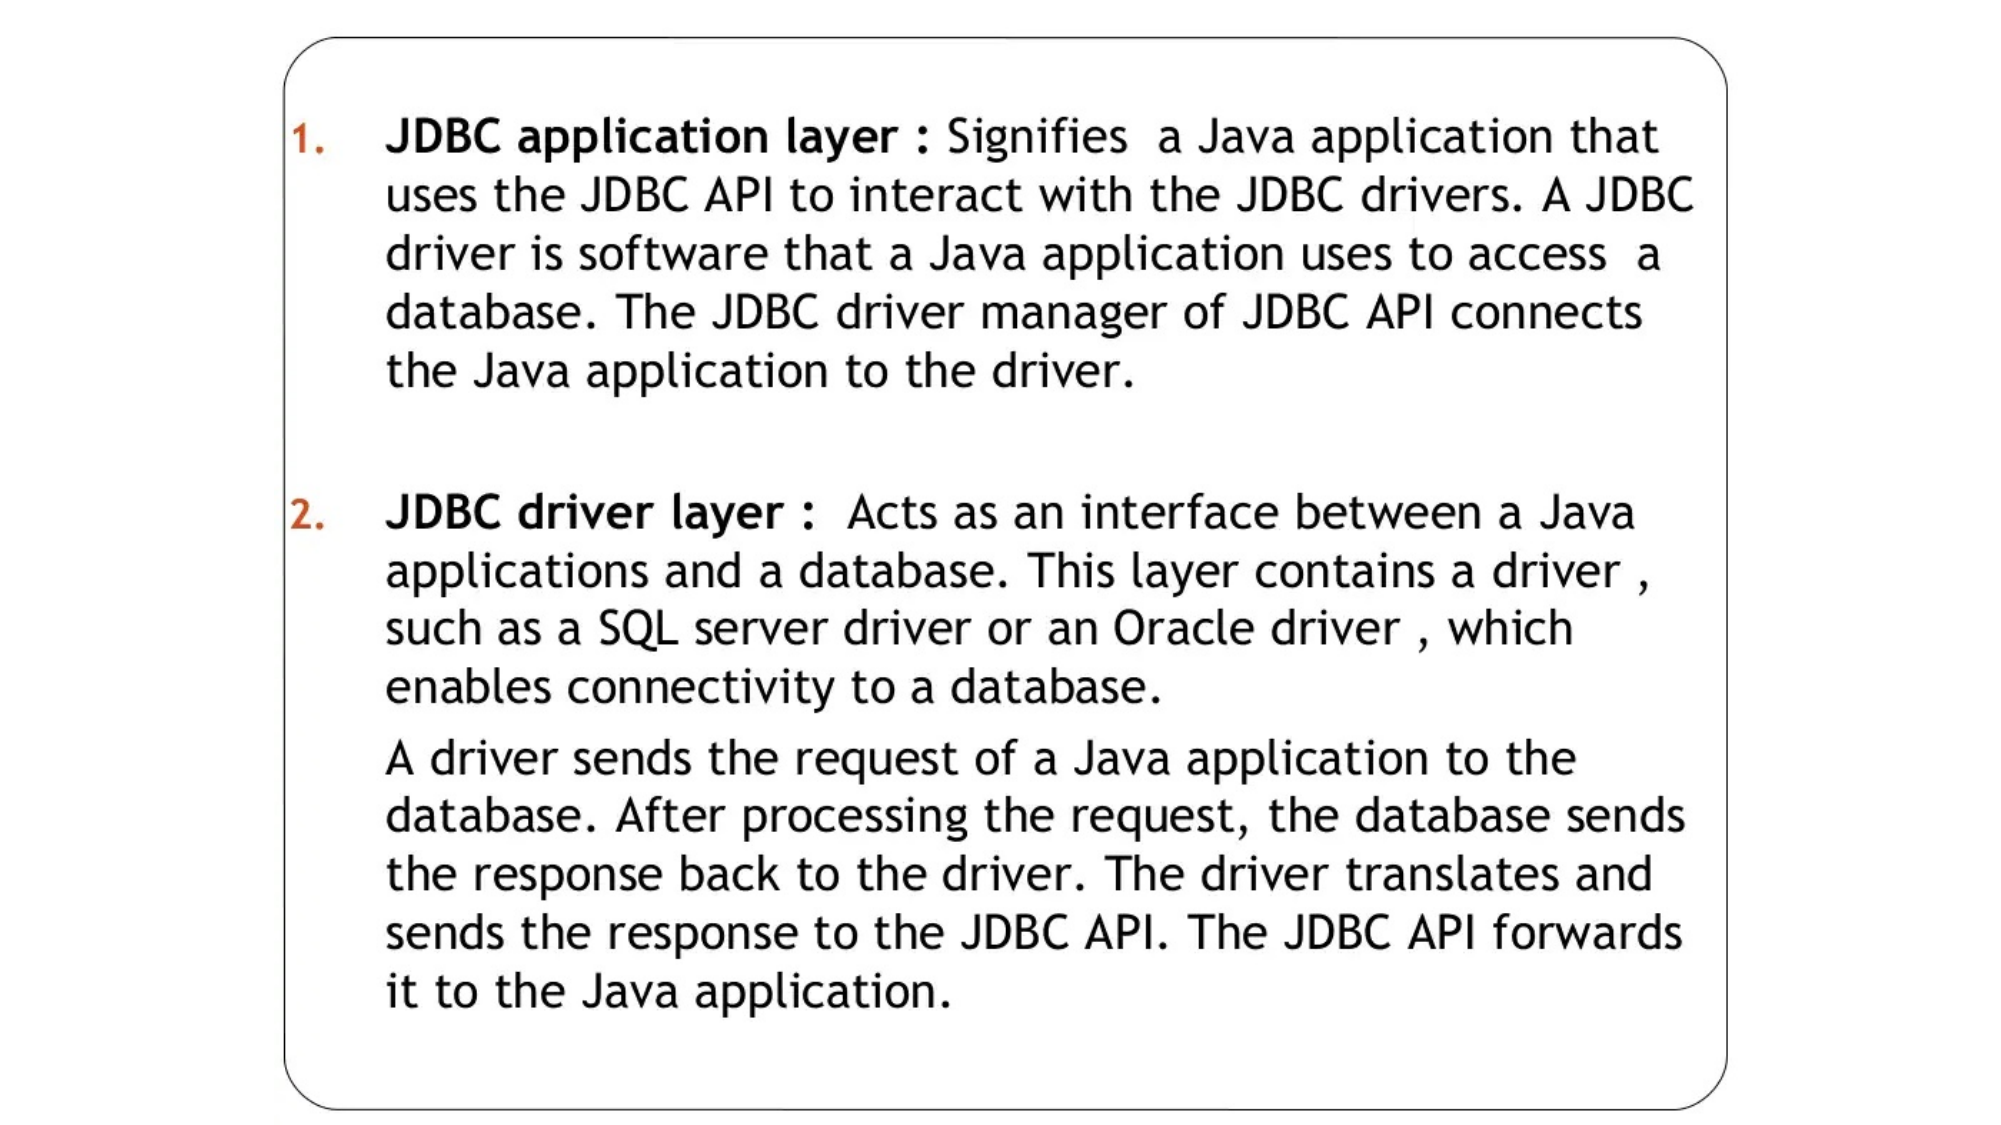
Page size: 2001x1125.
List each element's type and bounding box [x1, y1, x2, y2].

picture [274, 27, 1738, 1125]
